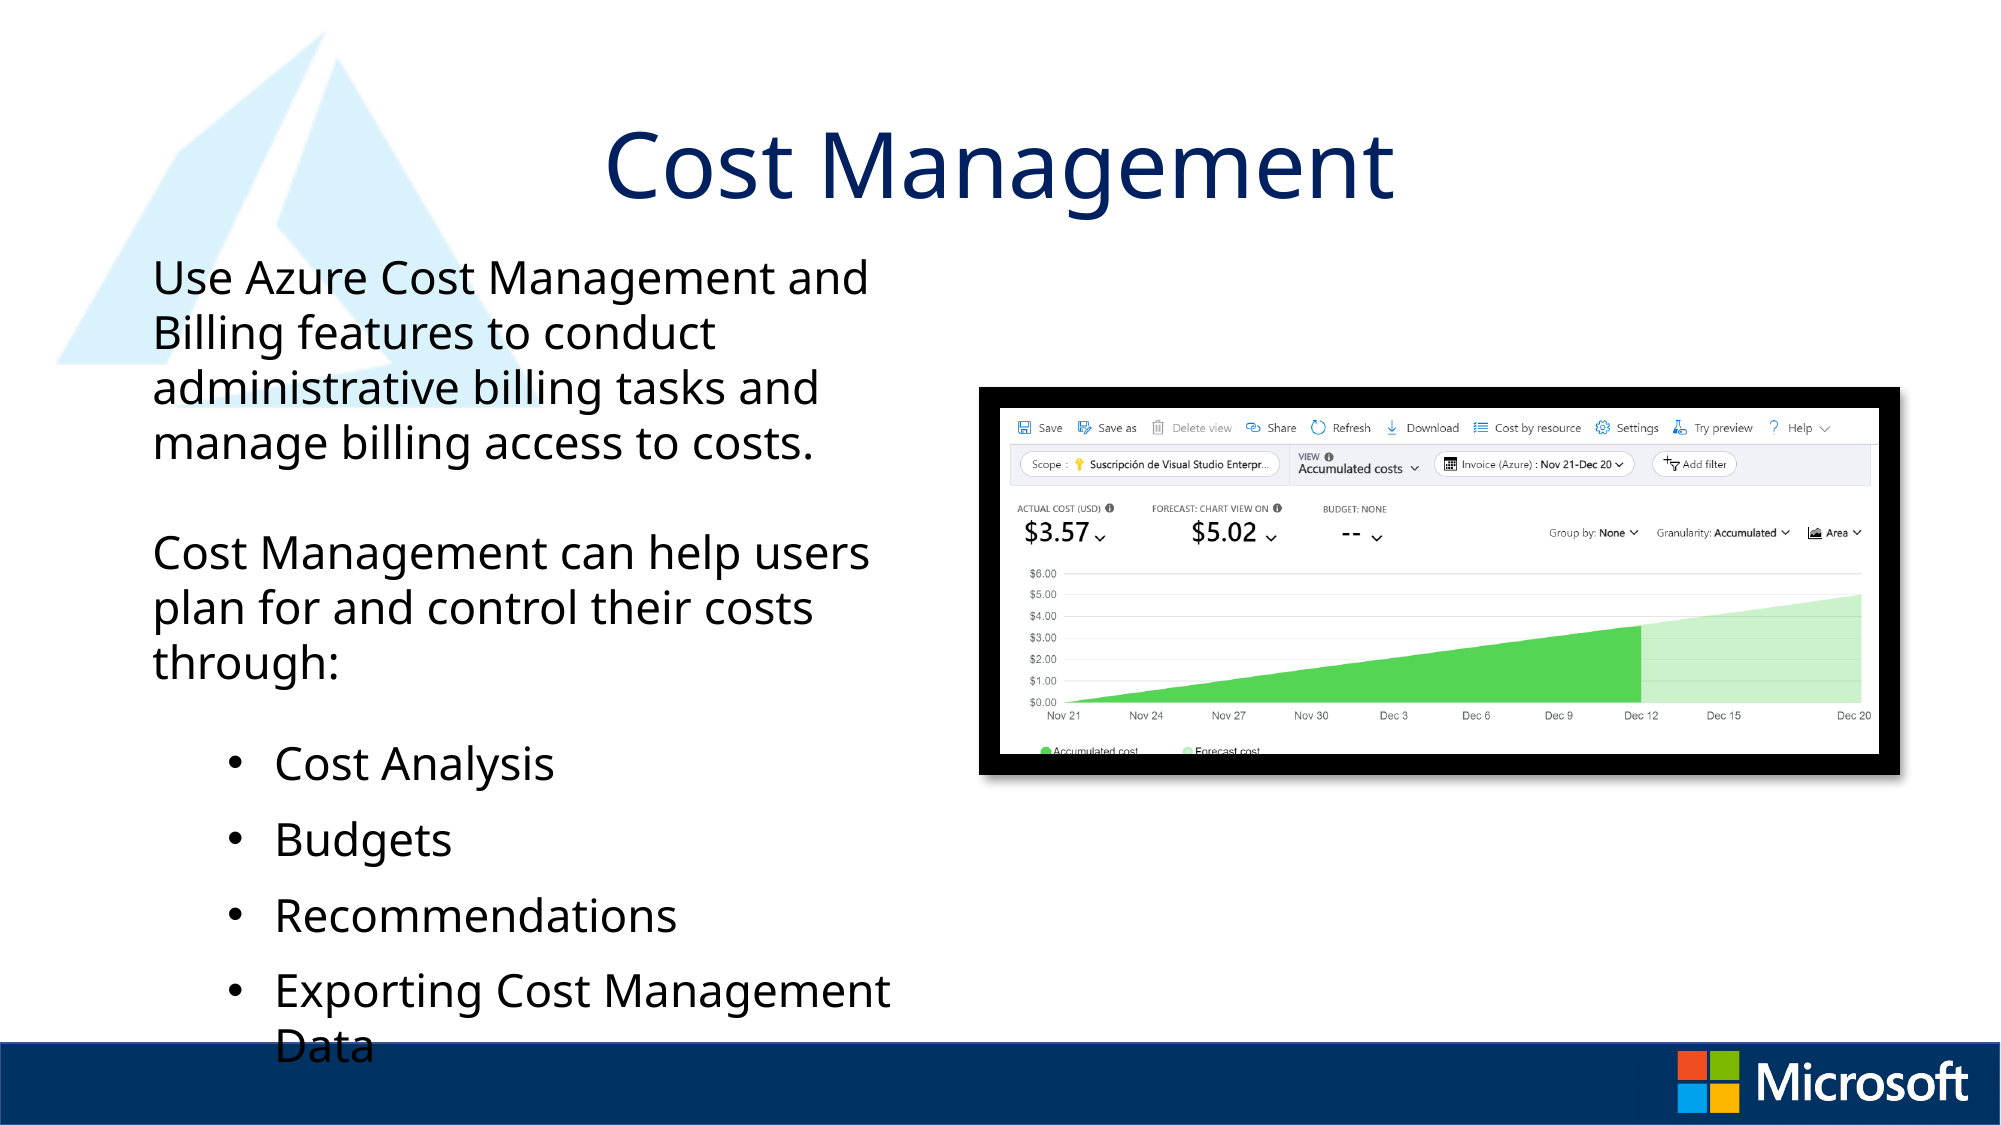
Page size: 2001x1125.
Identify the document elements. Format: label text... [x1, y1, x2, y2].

title Cost Management [137, 59, 1863, 278]
text_box Use Azure Cost Management and Billing features to conduct administrative billing tasks and manage billing access to costs. Cost Management can help users plan for and control their costs through: Cost Analysis Budgets Recommendations Exporting Cost Management Data [137, 241, 963, 1080]
picture [1637, 1013, 2001, 1125]
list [999, 408, 1879, 755]
